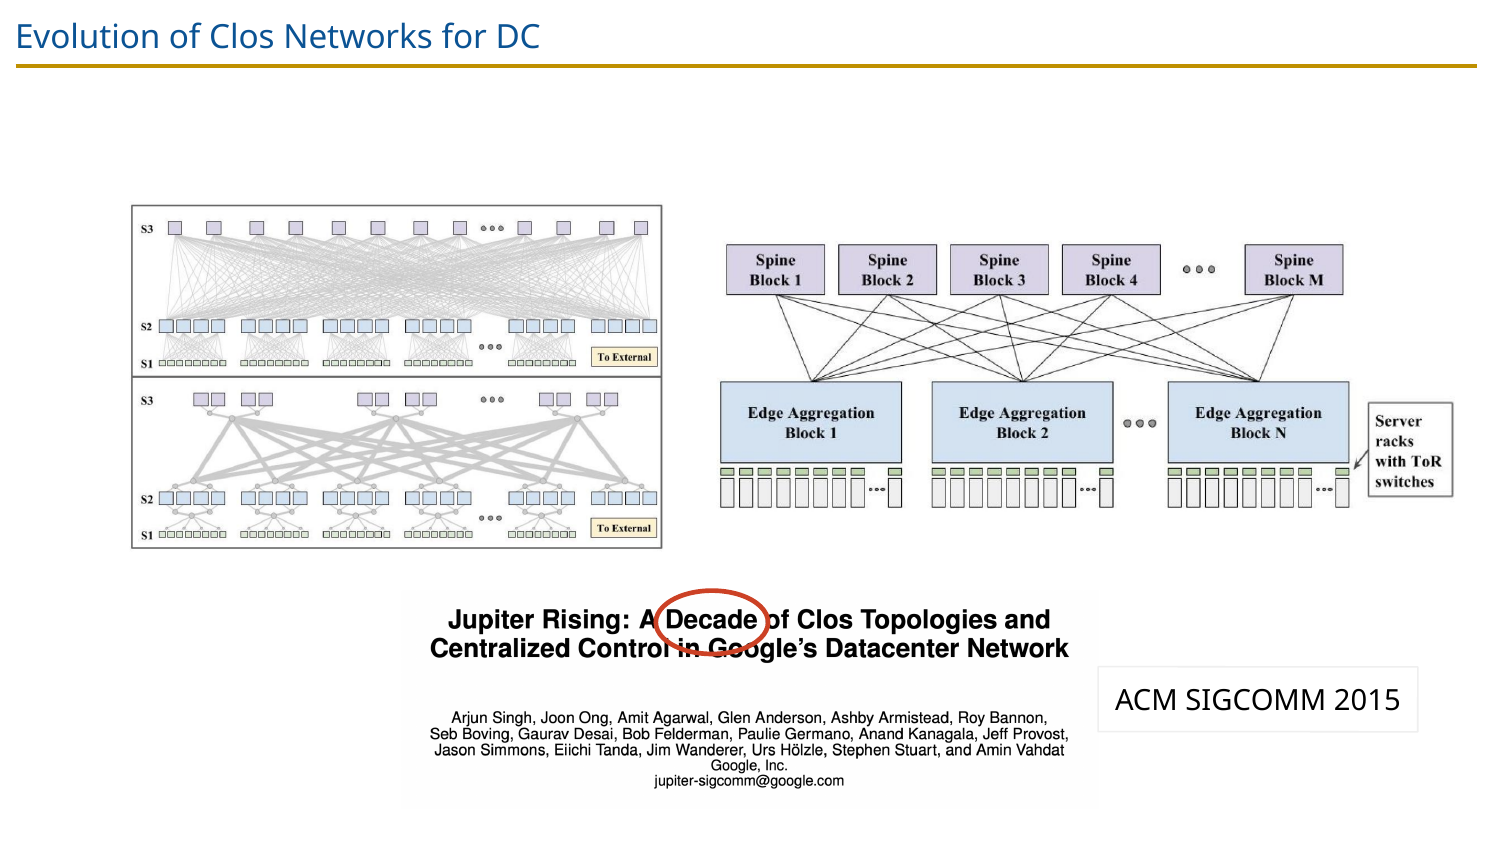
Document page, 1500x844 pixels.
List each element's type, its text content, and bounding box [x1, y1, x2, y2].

title Evolution of Clos Networks for DC [0, 0, 1500, 65]
text_box ACM SIGCOMM 2015 [1103, 666, 1418, 732]
picture [401, 590, 1099, 809]
picture [114, 191, 672, 566]
picture [698, 227, 1478, 531]
